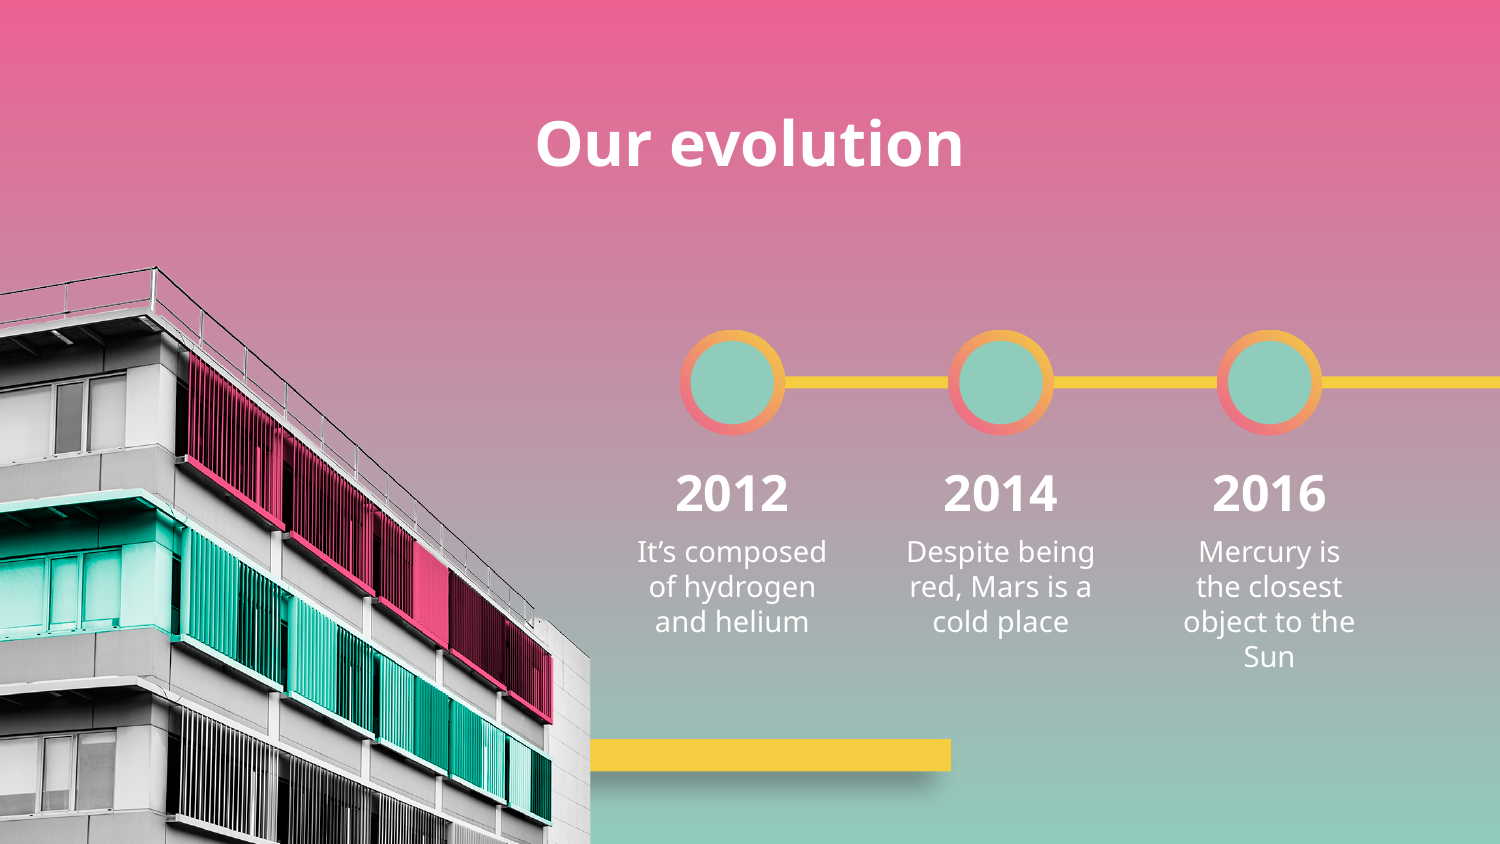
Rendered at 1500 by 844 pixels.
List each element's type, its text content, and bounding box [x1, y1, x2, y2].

text_box 2014 [897, 446, 1105, 517]
text_box [1054, 376, 1217, 389]
text_box [1322, 376, 1500, 389]
text_box Despite being red, Mars is a cold place [888, 518, 1114, 638]
text_box [877, 376, 948, 389]
text_box 2016 [1165, 446, 1374, 517]
title Our evolution [118, 88, 1382, 167]
text_box Mercury is the closest object to the Sun [1157, 518, 1382, 638]
picture [0, 221, 873, 844]
text_box [948, 330, 1054, 436]
text_box [959, 340, 1043, 425]
text_box [1217, 330, 1323, 436]
text_box [1228, 340, 1312, 425]
